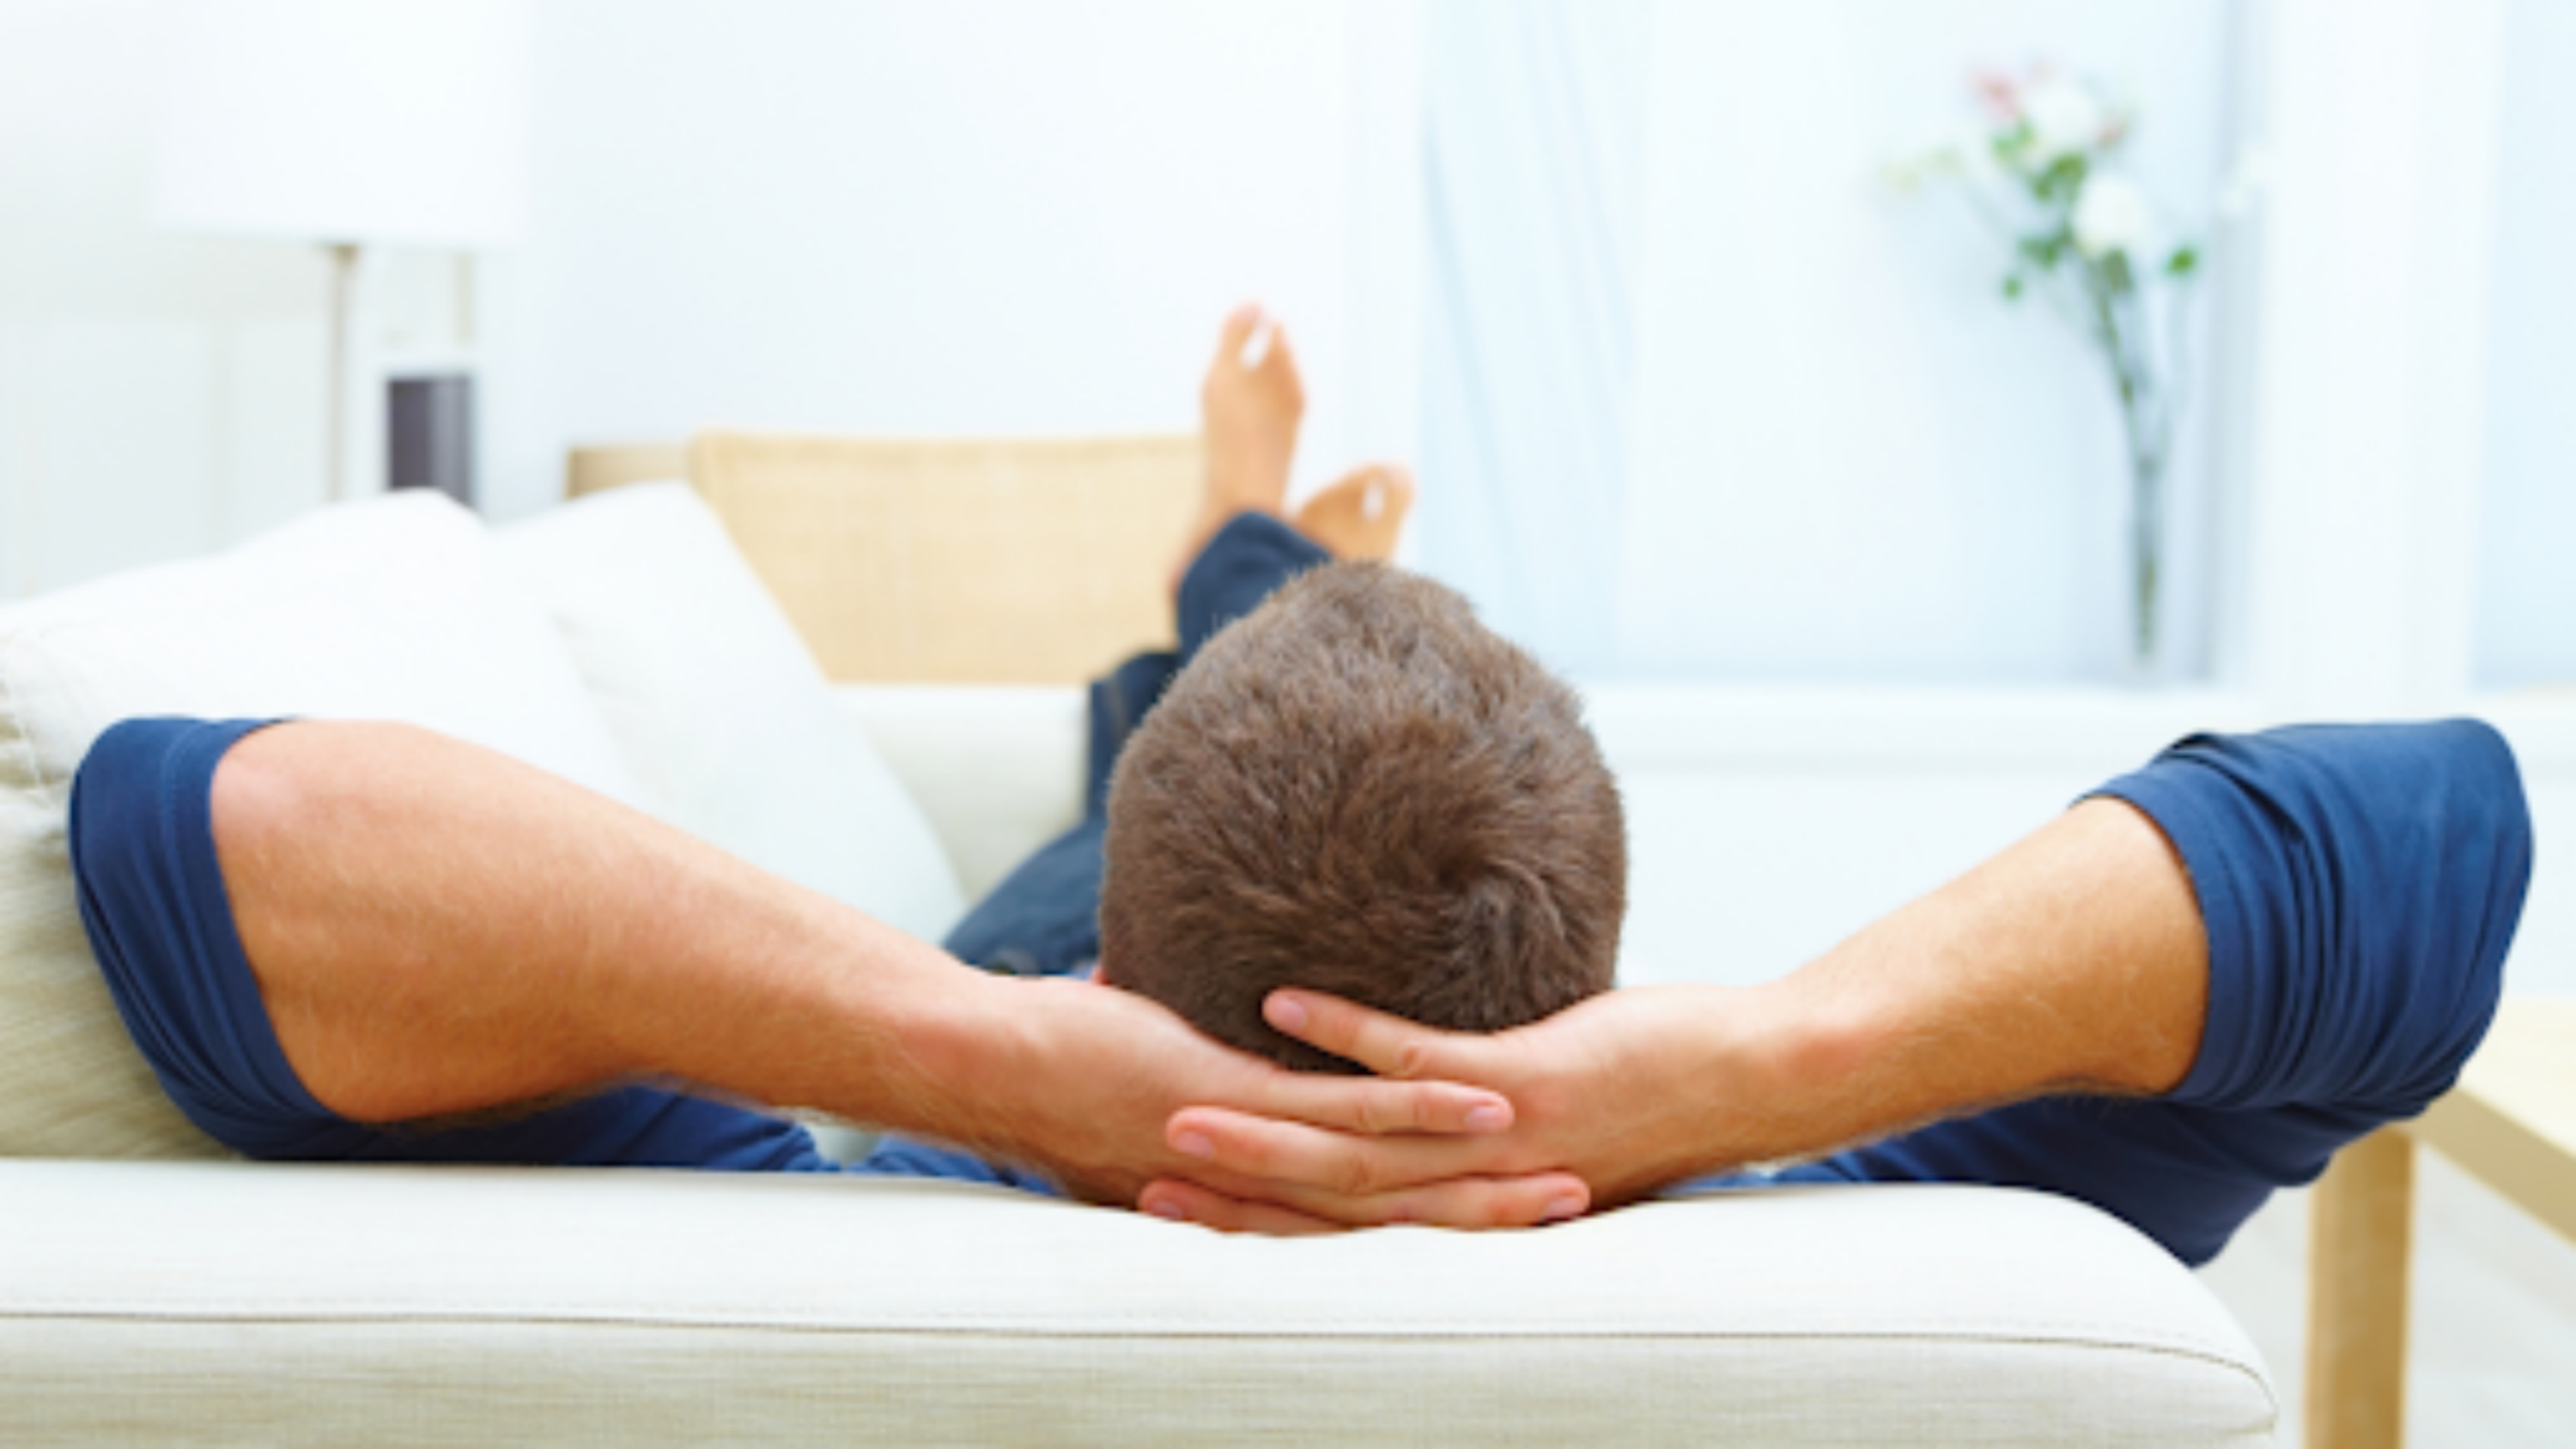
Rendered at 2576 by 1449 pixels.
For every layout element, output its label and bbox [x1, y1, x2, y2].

text_box [0, 0, 2576, 1449]
